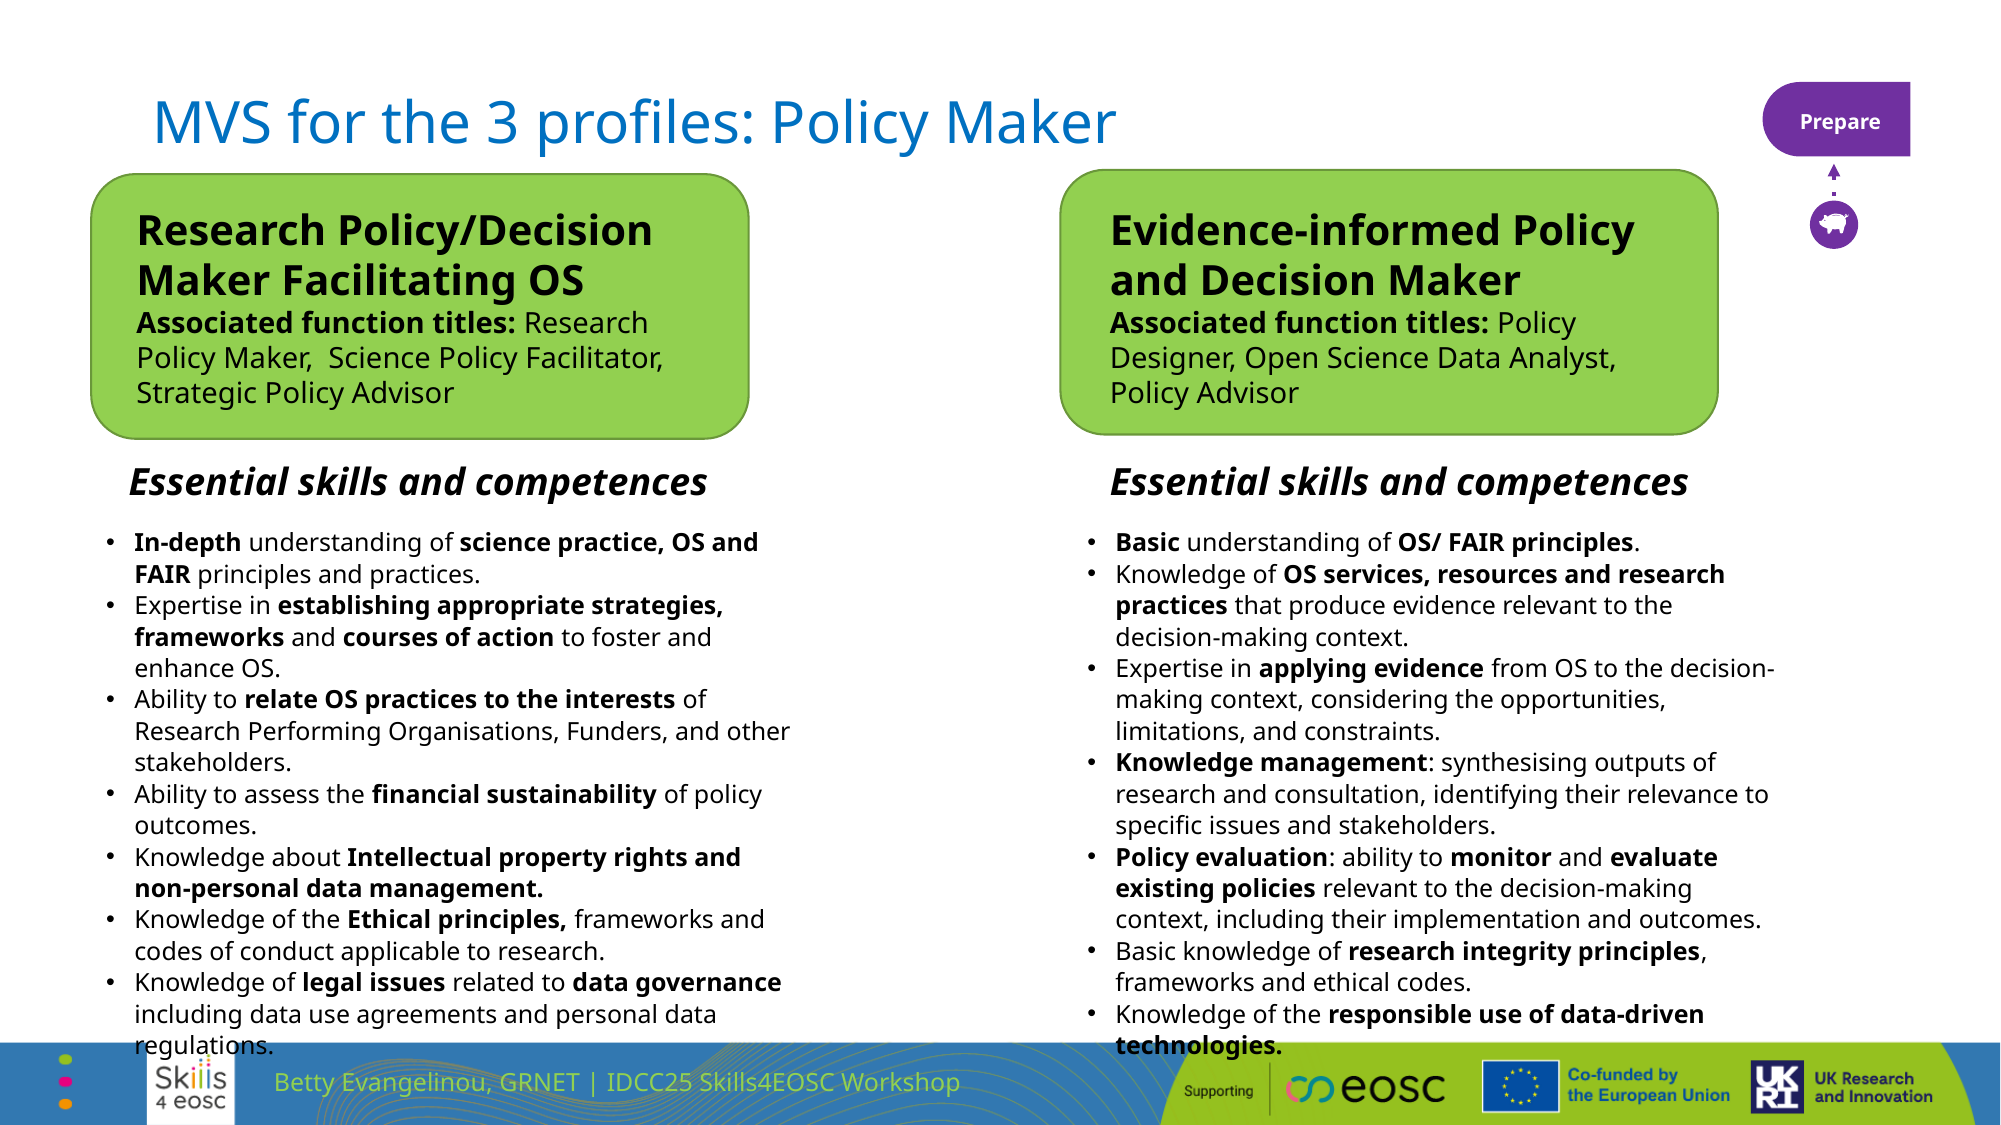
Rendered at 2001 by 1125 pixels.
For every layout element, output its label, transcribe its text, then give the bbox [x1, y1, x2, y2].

title MVS for the 3 profiles: Policy Maker [137, 16, 1863, 234]
text_box Evidence-informed Policy and Decision Maker [1094, 196, 1673, 296]
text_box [1762, 81, 1911, 250]
text_box [91, 174, 749, 439]
text_box [1060, 234, 1718, 435]
picture [0, 0, 2001, 1125]
text_box In-depth understanding of science practice, OS and FAIR principles and practices. Expertise in establishing appropriate strategies, frameworks and courses of action to foster and enhance OS. Ability to relate OS practices to the interests of Research Performing Organisations, Funders, and other stakeholders. Ability to assess the financial sustainability of policy outcomes. Knowledge about Intellectual property rights and non-personal data management. Knowledge of the Ethical principles, frameworks and codes of conduct applicable to research. Knowledge of legal issues related to data governance including data use agreements and personal data regulations. [91, 517, 814, 1068]
text_box Research Policy/Decision Maker Facilitating OS [121, 196, 700, 296]
text_box Associated function titles: Policy Designer, Open Science Data Analyst, Policy Advisor [1094, 296, 1692, 417]
text_box Basic understanding of OS/ FAIR principles. Knowledge of OS services, resources and research practices that produce evidence relevant to the decision-making context. Expertise in applying evidence from OS to the decision-making context, considering the opportunities, limitations, and constraints. Knowledge management: synthesising outputs of research and consultation, identifying their relevance to specific issues and stakeholders. Policy evaluation: ability to monitor and evaluate existing policies relevant to the decision-making context, including their implementation and outcomes. Basic knowledge of research integrity principles, frameworks and ethical codes. Knowledge of the responsible use of data-driven technologies. [1072, 517, 1795, 1068]
text_box Essential skills and competences [113, 450, 814, 511]
text_box Associated function titles: Research Policy Maker, Science Policy Facilitator, Strategic Policy Advisor [121, 296, 719, 417]
footer Betty Evangelinou, GRNET | IDCC25 Skills4EOSC Workshop [258, 1052, 1140, 1112]
text_box Essential skills and competences [1094, 450, 1795, 511]
